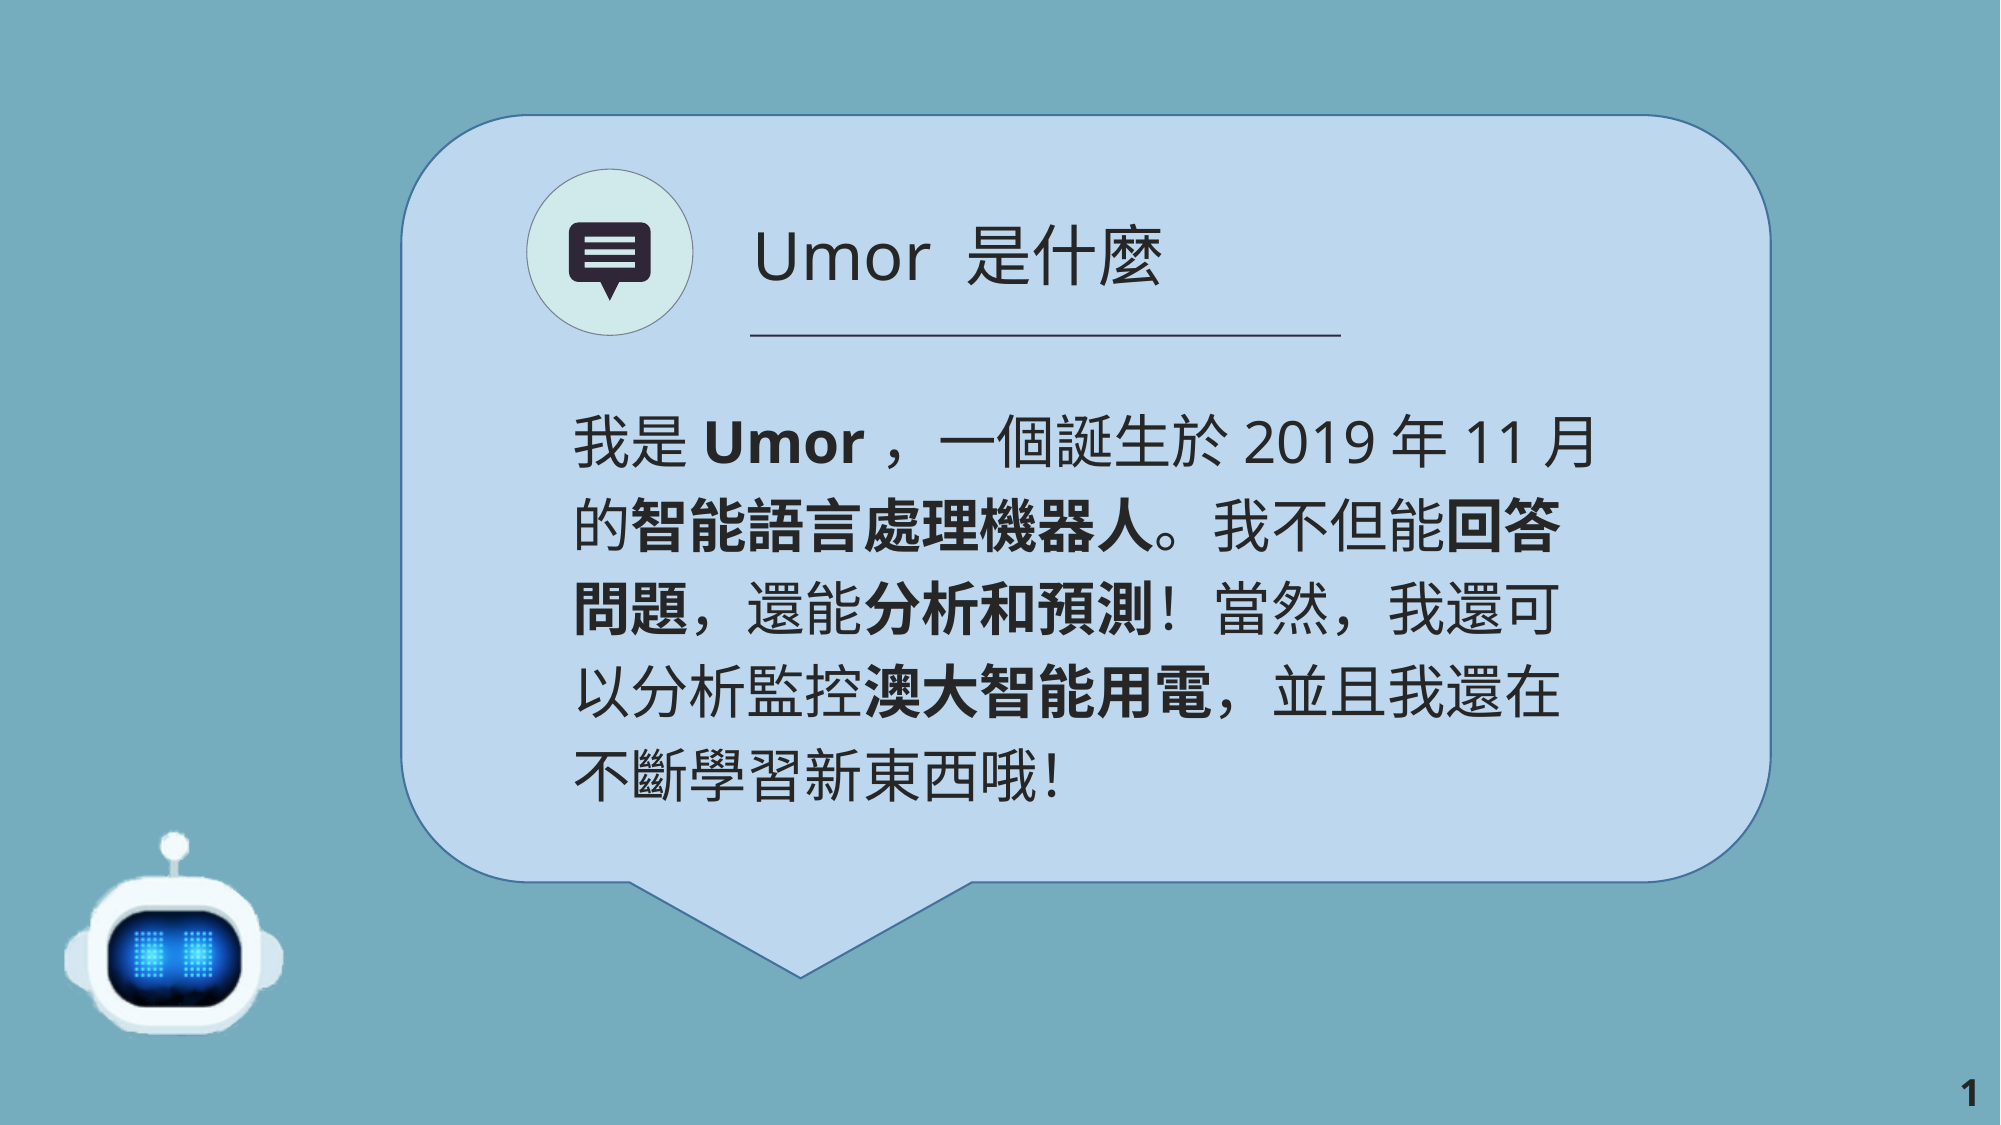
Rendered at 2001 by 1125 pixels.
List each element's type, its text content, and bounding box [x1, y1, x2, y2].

text_box [526, 169, 693, 336]
text_box 1 [1944, 1061, 1996, 1121]
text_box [568, 222, 651, 301]
text_box Umor 是什麼 [703, 206, 1181, 301]
picture [19, 784, 340, 1105]
text_box [400, 114, 1772, 980]
text_box 我是Umor，一個誕生於2019年11月的智能語言處理機器人。我不但能回答問題，還能分析和預測！當然，我還可以分析監控澳大智能用電，並且我還在不斷學習新東西哦！ [557, 384, 1634, 817]
